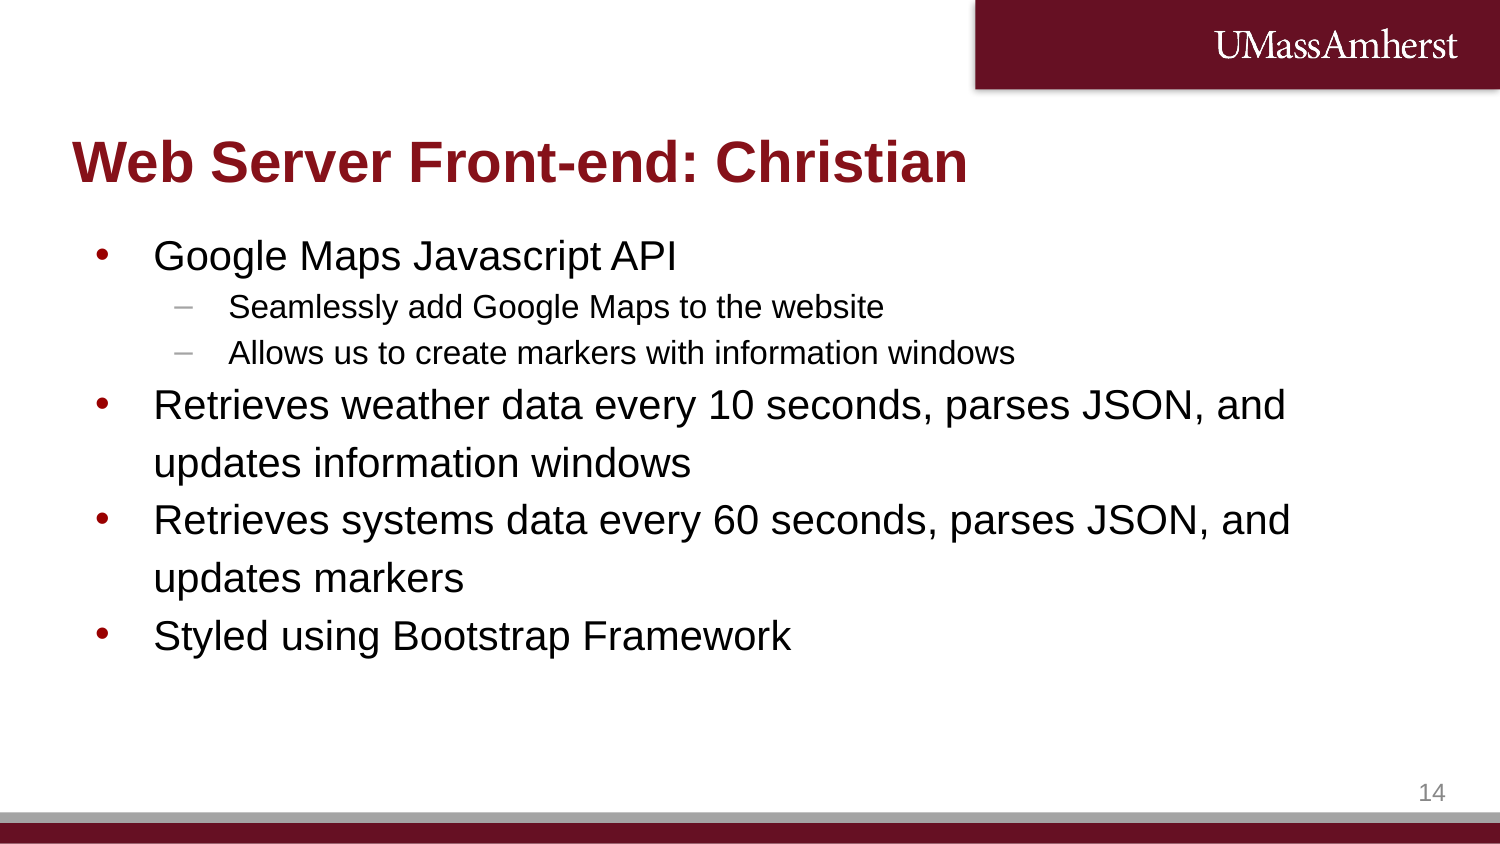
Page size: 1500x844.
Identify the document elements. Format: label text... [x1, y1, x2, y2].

list Google Maps Javascript API Seamlessly add Google Maps to the website Allows us to create markers with information windows Retrieves weather data every 10 seconds, parses JSON, and updates information windows Retrieves systems data every 60 seconds, parses JSON, and updates markers Styled using Bootstrap Framework [63, 213, 1374, 754]
title Web Server Front-end: Christian [72, 53, 1273, 195]
slide_number ‹#› [1111, 769, 1462, 815]
picture [1214, 28, 1458, 59]
